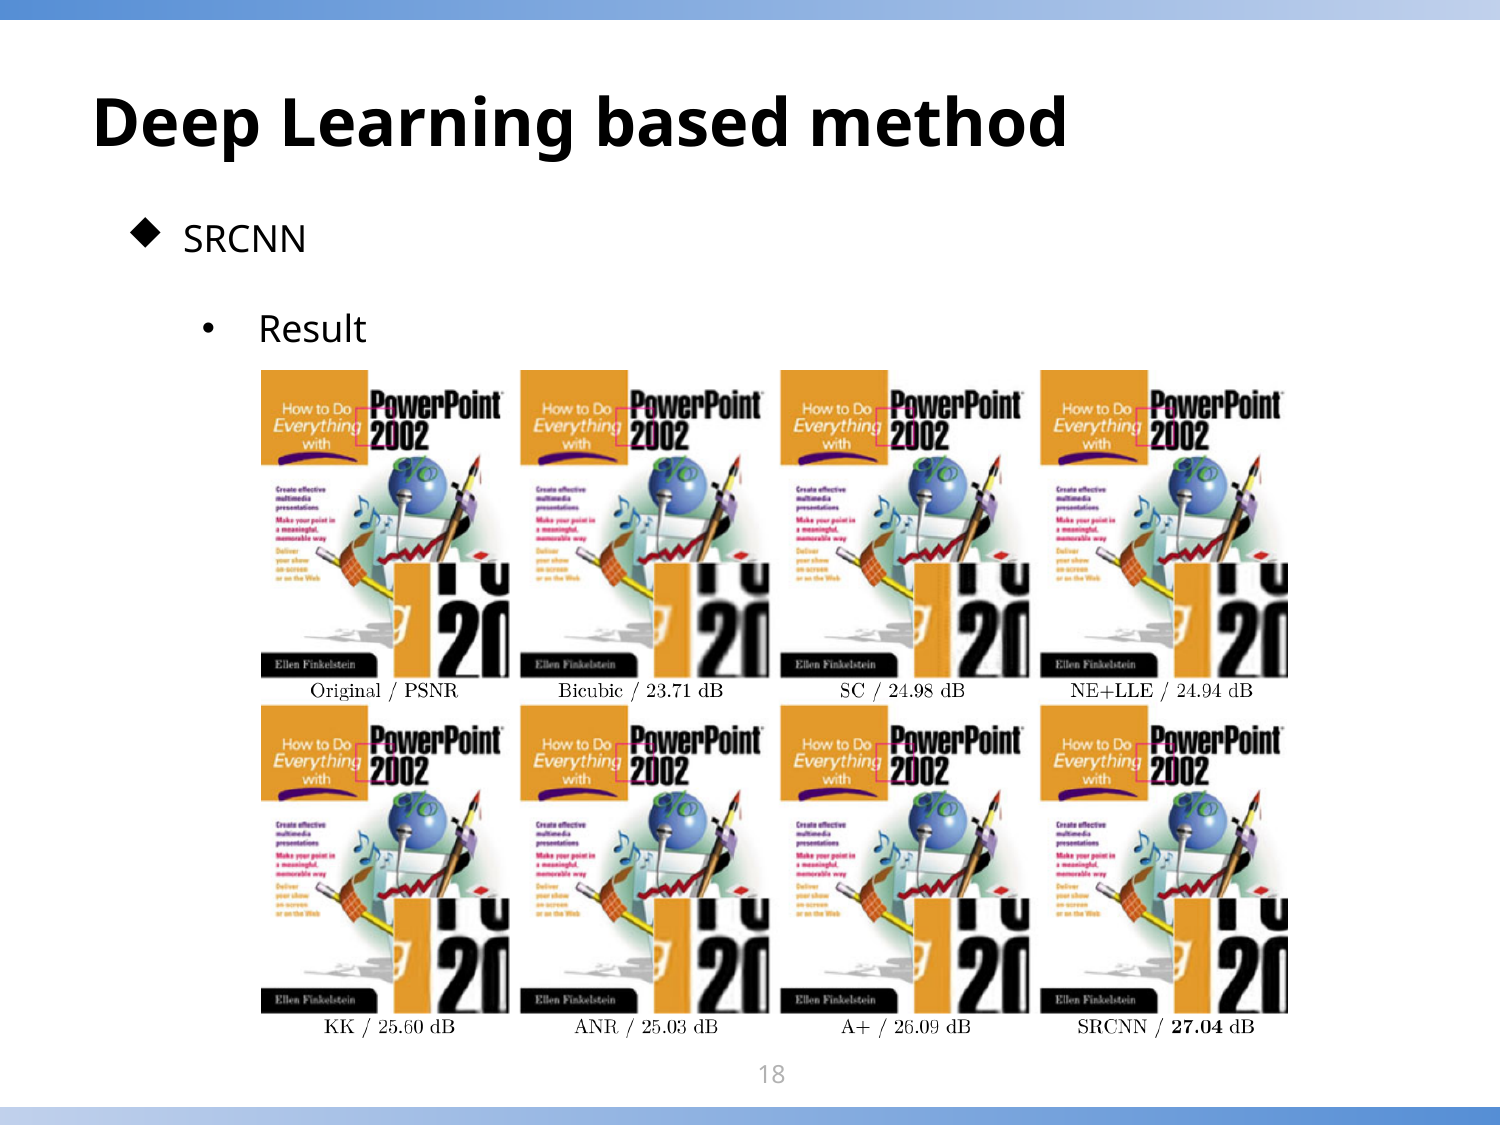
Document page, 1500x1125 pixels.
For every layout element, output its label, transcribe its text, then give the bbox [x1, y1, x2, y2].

text_box SRCNN Result [112, 208, 1382, 448]
slide_number 18 [596, 1054, 947, 1106]
title Deep Learning based method [76, 78, 1500, 161]
picture [252, 361, 1299, 1046]
